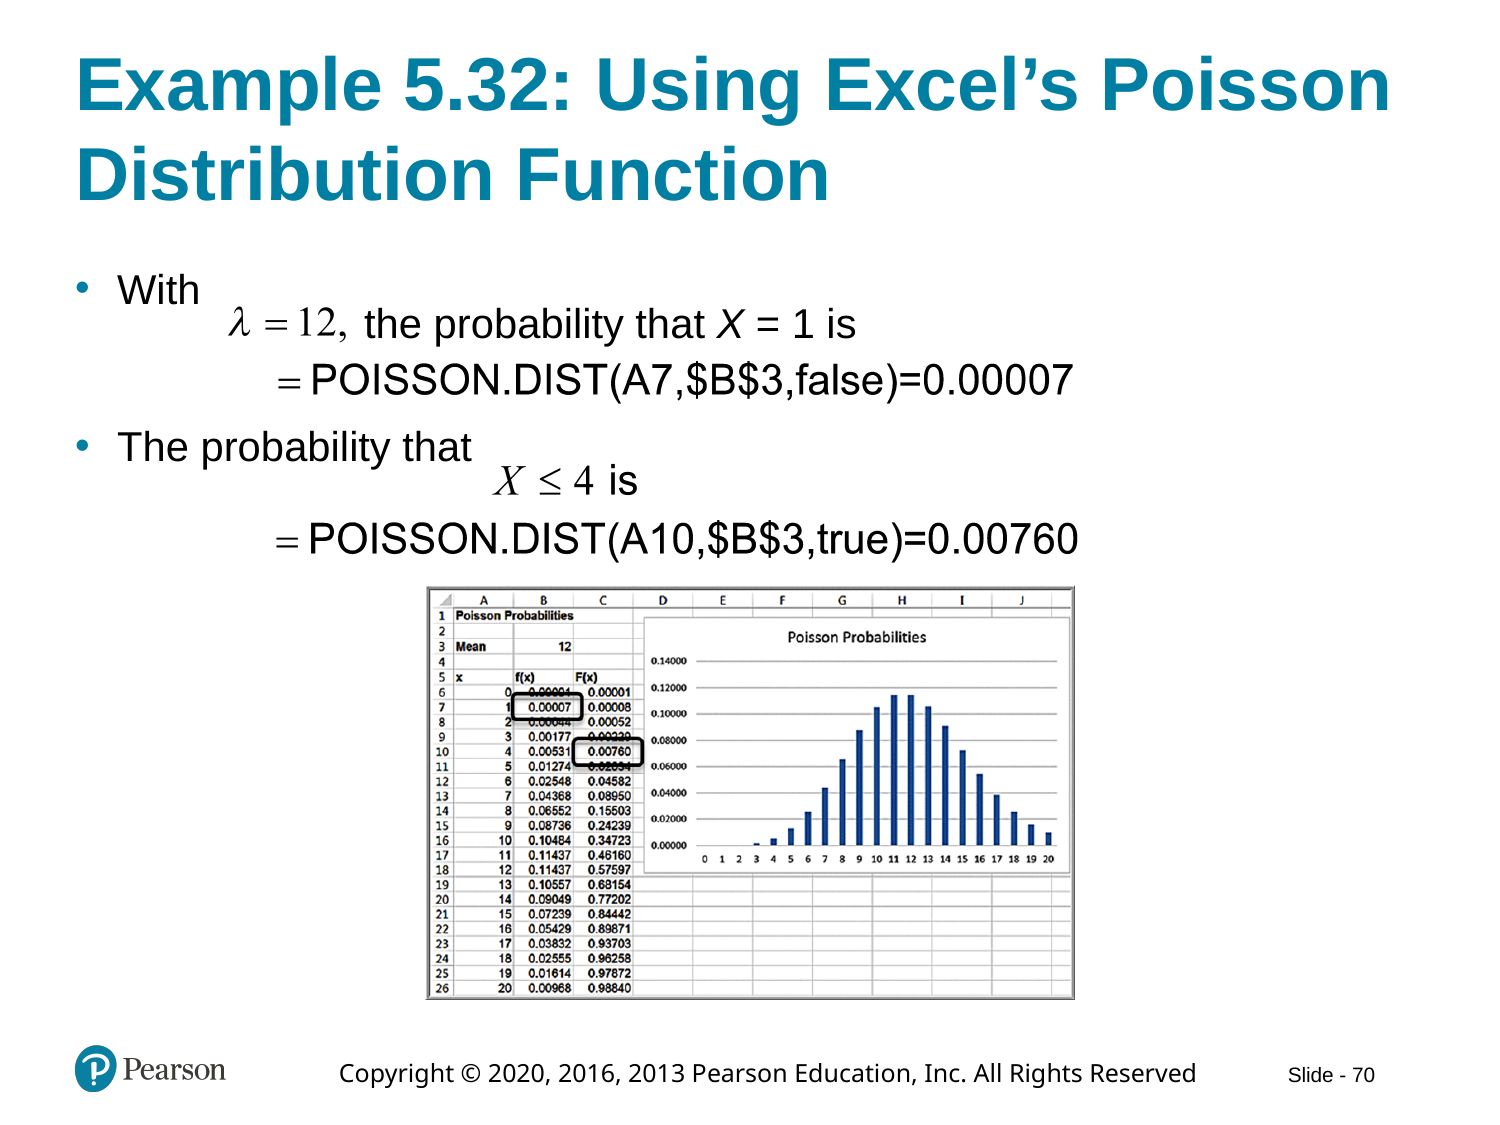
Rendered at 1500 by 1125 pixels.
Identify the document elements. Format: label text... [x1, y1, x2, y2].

picture [488, 458, 641, 501]
picture [75, 1078, 86, 1092]
picture [101, 1045, 226, 1092]
picture [274, 358, 1077, 410]
list The probability that [75, 419, 475, 507]
picture [224, 301, 352, 349]
picture [75, 1045, 90, 1061]
picture [83, 1054, 109, 1079]
picture [424, 585, 1076, 1000]
picture [272, 517, 1084, 569]
list the probability that X = 1 is [364, 297, 870, 348]
list With [75, 262, 213, 348]
title Example 5.32: Using Excel’s Poisson Distribution Function [75, 35, 1425, 216]
